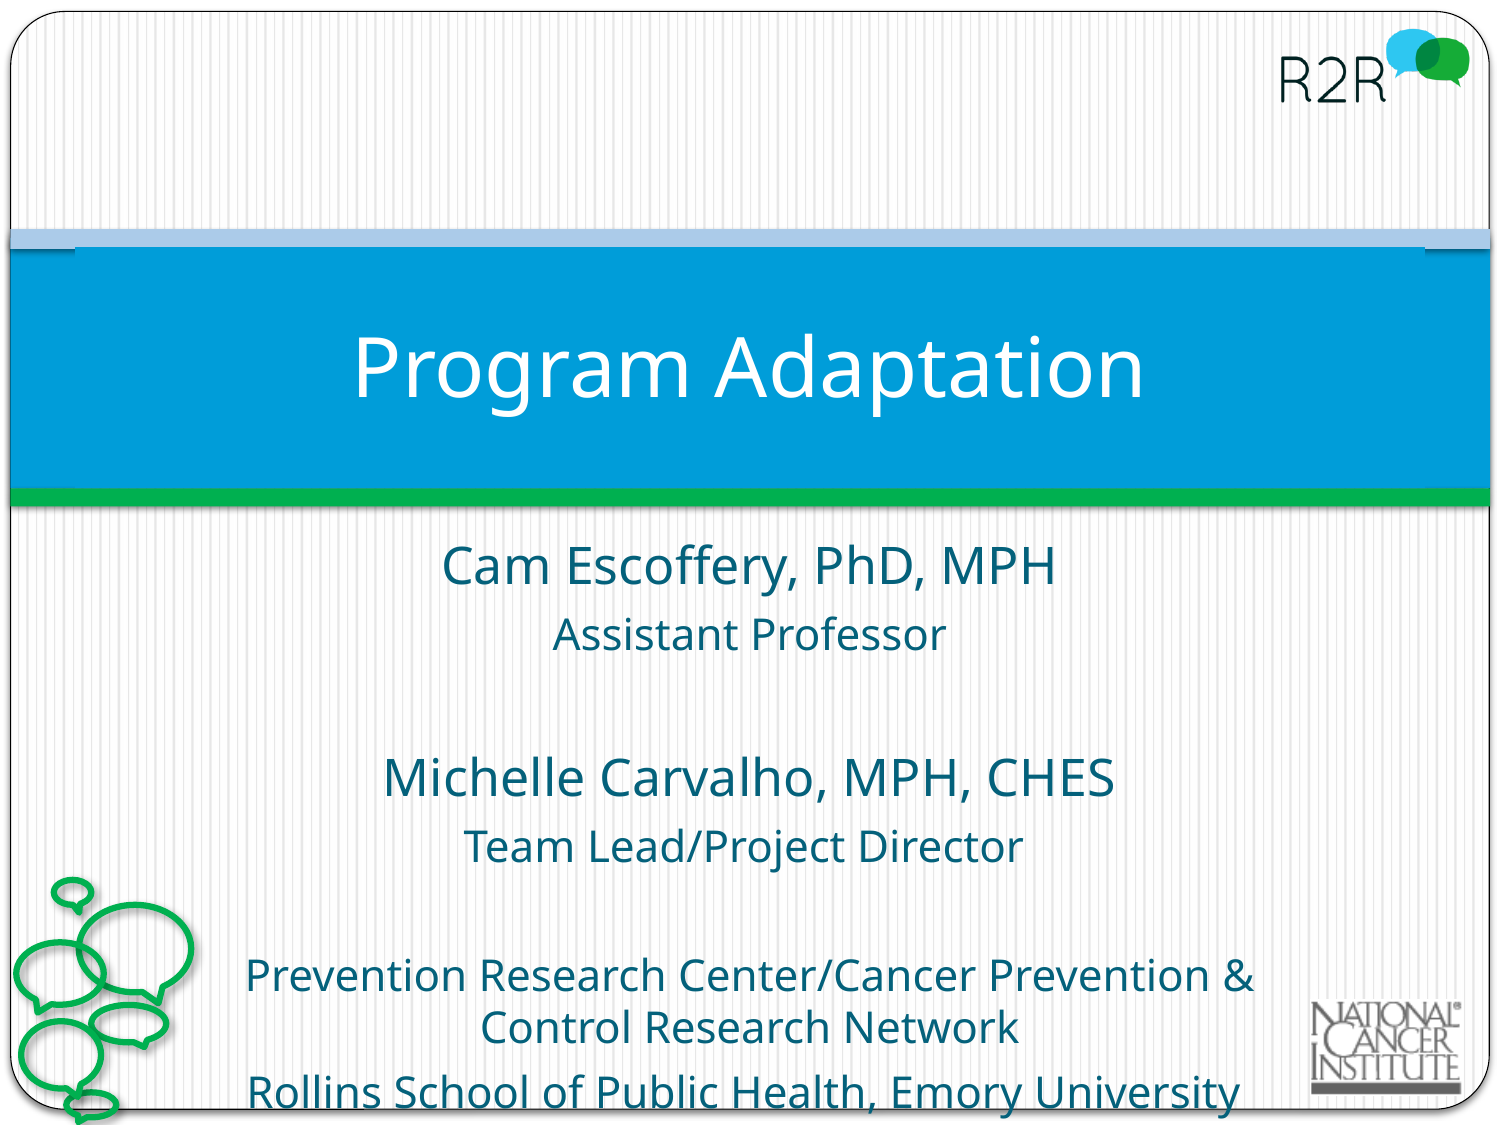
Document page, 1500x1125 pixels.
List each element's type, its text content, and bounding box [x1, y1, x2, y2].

title Program Adaptation [75, 247, 1425, 489]
subtitle Cam Escoffery, PhD, MPH Assistant Professor Michelle Carvalho, MPH, CHES Team Lead/Project Director Prevention Research Center/Cancer Prevention & Control Research Network Rollins School of Public Health, Emory University [187, 525, 1313, 1125]
picture [1313, 999, 1463, 1096]
picture [1275, 24, 1475, 112]
